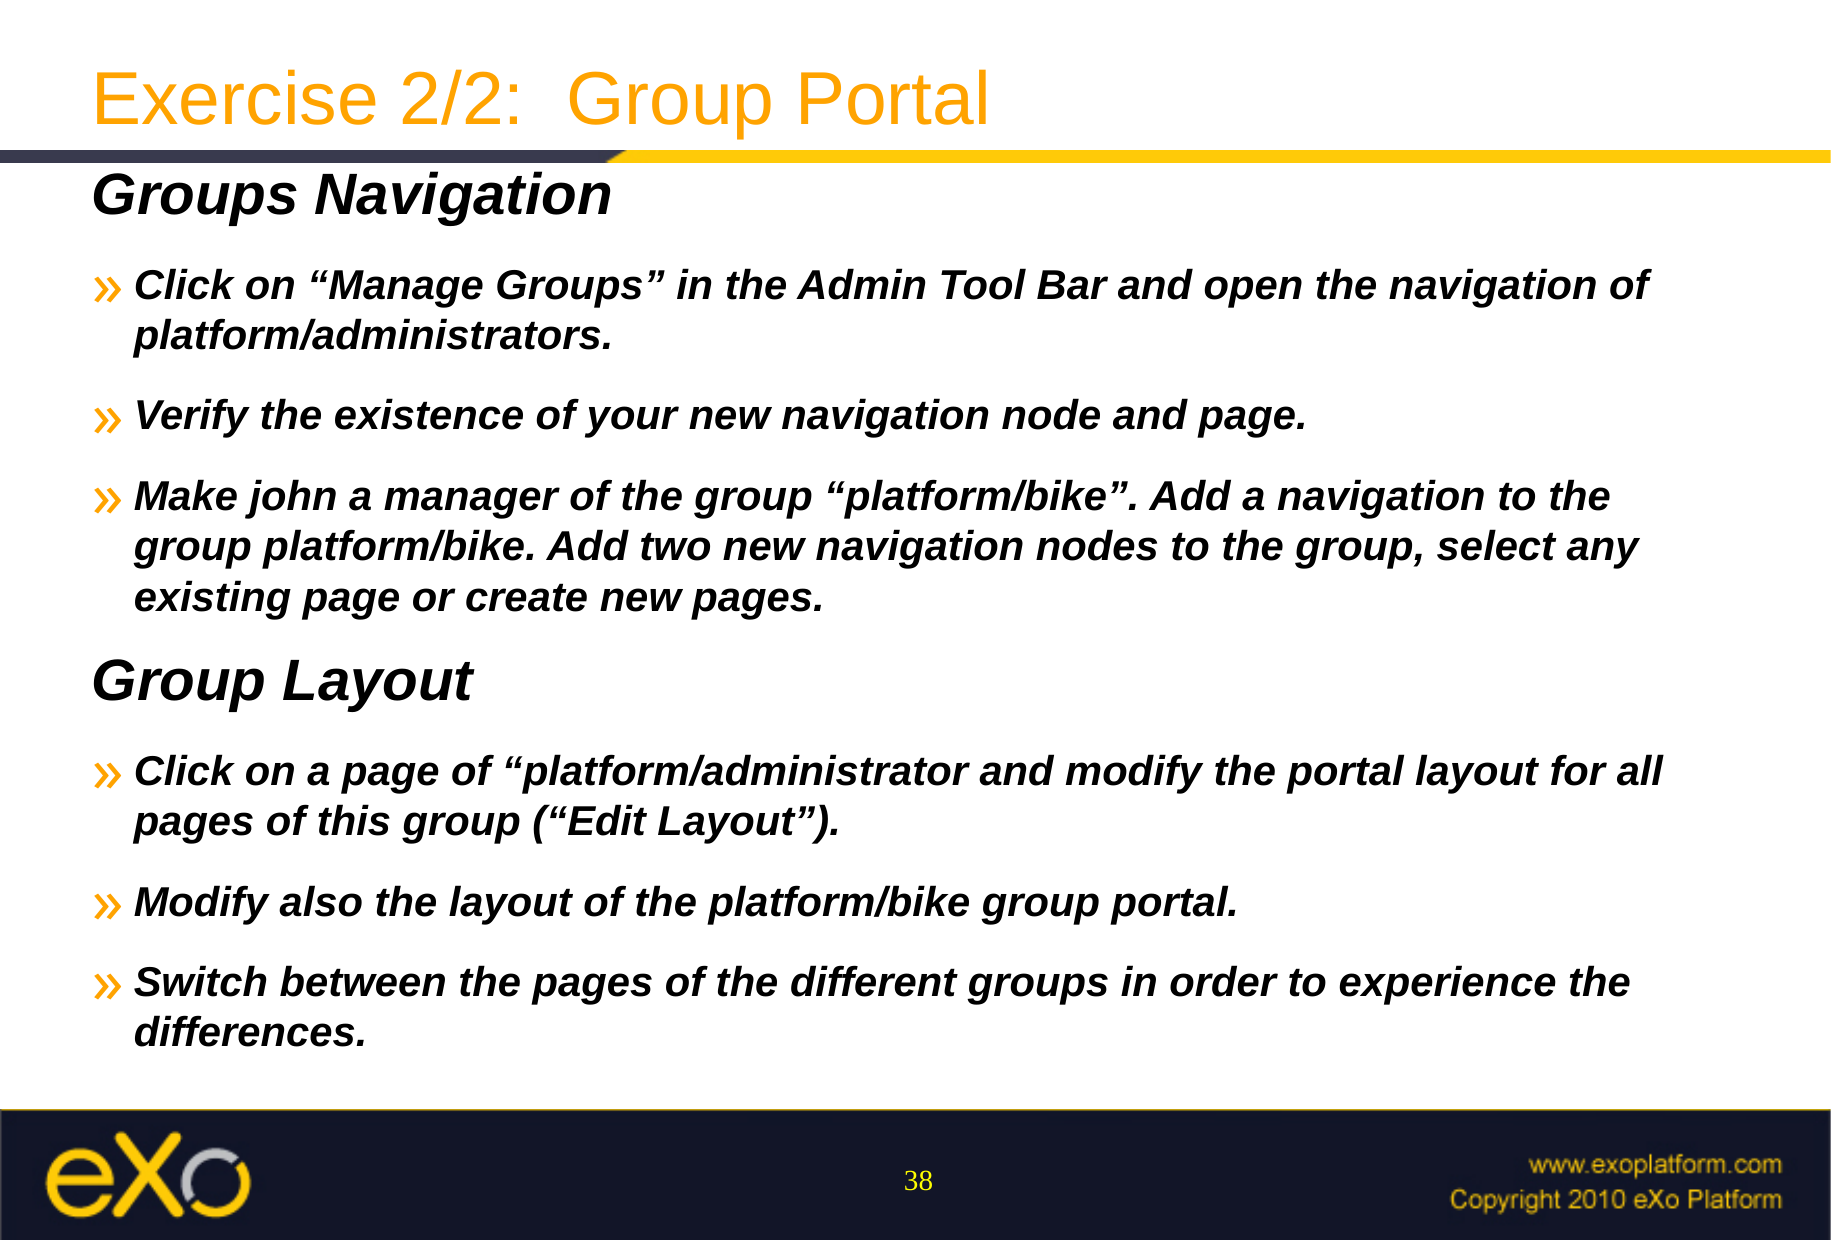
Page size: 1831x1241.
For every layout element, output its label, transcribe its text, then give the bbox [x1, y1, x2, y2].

text_box Groups Navigation Click on “Manage Groups” in the Admin Tool Bar and open the navigation of platform/administrators. Verify the existence of your new navigation node and page. Make john a manager of the group “platform/bike”. Add a navigation to the group platform/bike. Add two new navigation nodes to the group, select any existing page or create new pages. Group Layout Click on a page of “platform/administrator and modify the portal layout for all pages of this group (“Edit Layout”). Modify also the layout of the platform/bike group portal. Switch between the pages of the different groups in order to experience the differences. [91, 162, 1739, 1001]
picture [0, 1109, 1831, 1240]
text_box Exercise 2/2: Group Portal [91, 49, 1739, 151]
picture [0, 150, 1831, 163]
